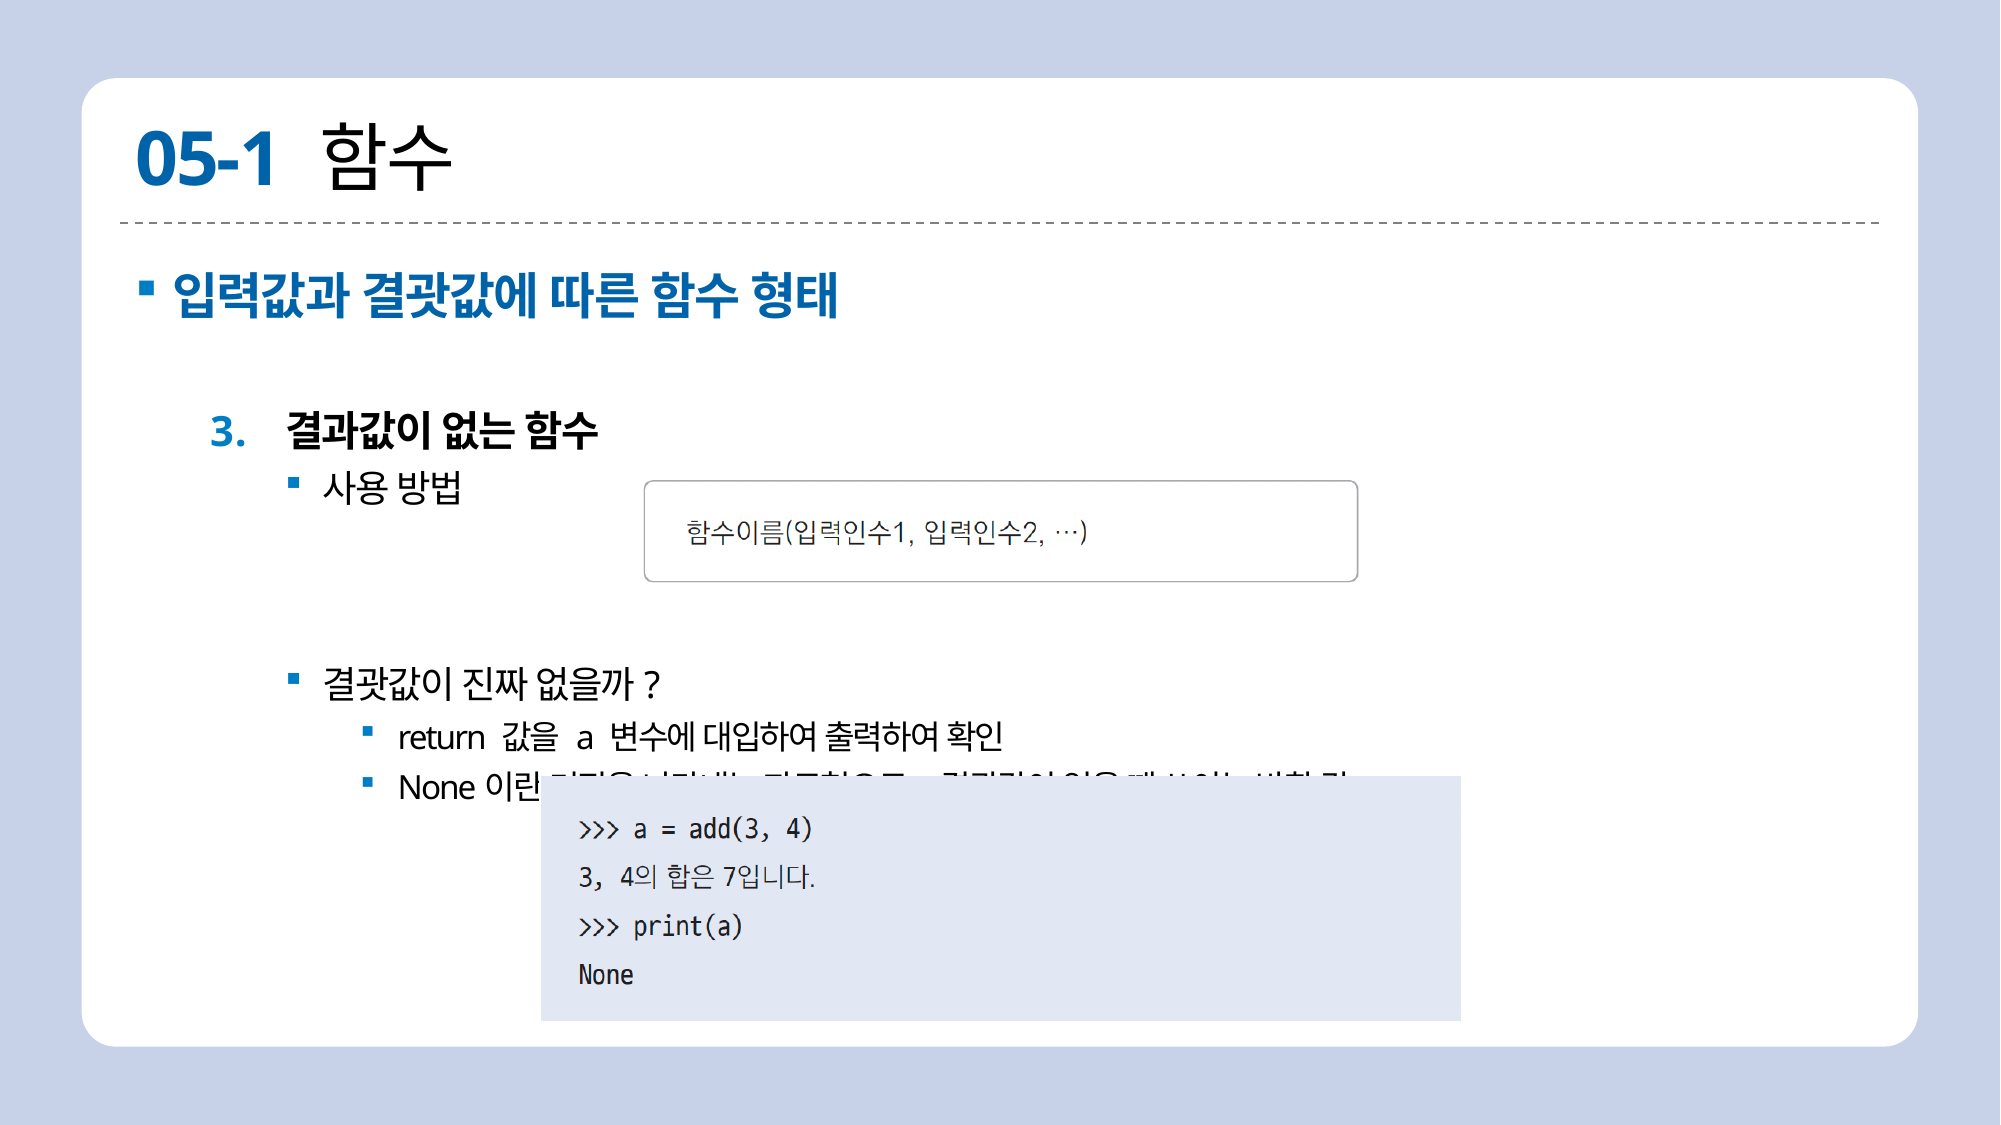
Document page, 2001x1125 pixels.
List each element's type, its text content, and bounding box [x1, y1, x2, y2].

picture [539, 776, 1461, 1021]
title 05-1 함수 [120, 109, 1880, 209]
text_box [641, 478, 1359, 586]
list 입력값과 결괏값에 따른 함수 형태 결과값이 없는 함수 사용 방법 결괏값이 진짜 없을까? return 값을 a 변수에 대입하여 출력하여 확인 None이란 거짓을 나타내는 자료형으로, 결괏값이 없을 때 쓰이는 반환 값 [120, 257, 1880, 1009]
